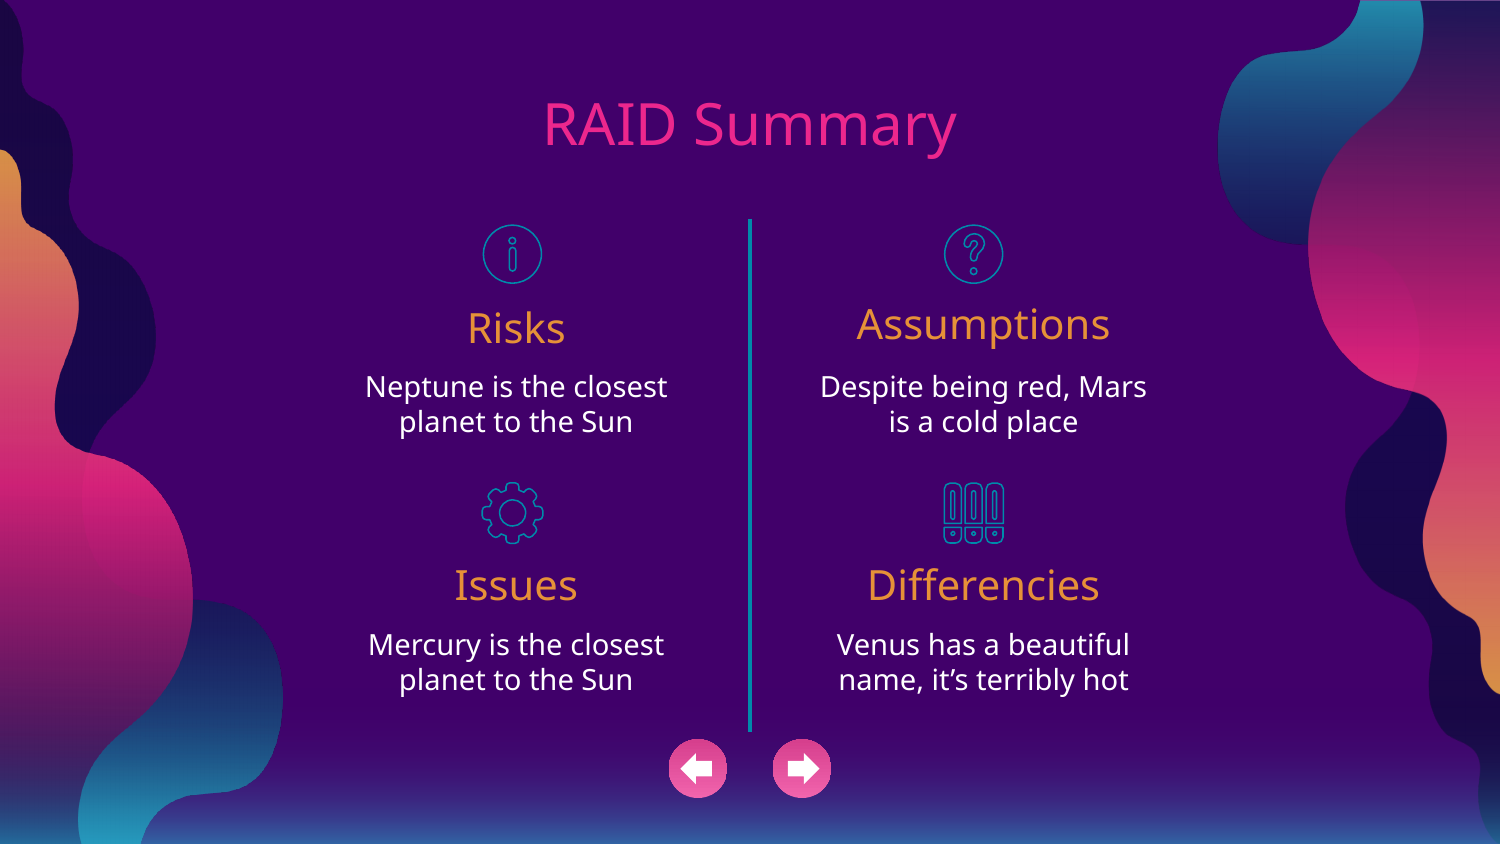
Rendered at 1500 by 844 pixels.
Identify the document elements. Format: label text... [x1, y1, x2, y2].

subtitle Assumptions [794, 283, 1174, 353]
subtitle Despite being red, Mars is a cold place [794, 353, 1174, 474]
subtitle Risks [326, 283, 706, 353]
subtitle Venus has a beautiful name, it’s terribly hot [794, 611, 1174, 732]
subtitle Mercury is the closest planet to the Sun [326, 611, 706, 732]
subtitle Differencies [794, 543, 1174, 611]
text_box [943, 482, 1004, 544]
text_box [772, 739, 832, 799]
text_box [482, 482, 543, 543]
text_box [787, 753, 820, 785]
picture [0, 0, 1500, 844]
text_box [680, 753, 712, 785]
subtitle Issues [326, 543, 706, 611]
subtitle Neptune is the closest planet to the Sun [326, 353, 706, 474]
title RAID Summary [116, 71, 1383, 166]
text_box [944, 225, 1003, 283]
text_box [483, 225, 542, 284]
text_box [668, 739, 728, 799]
